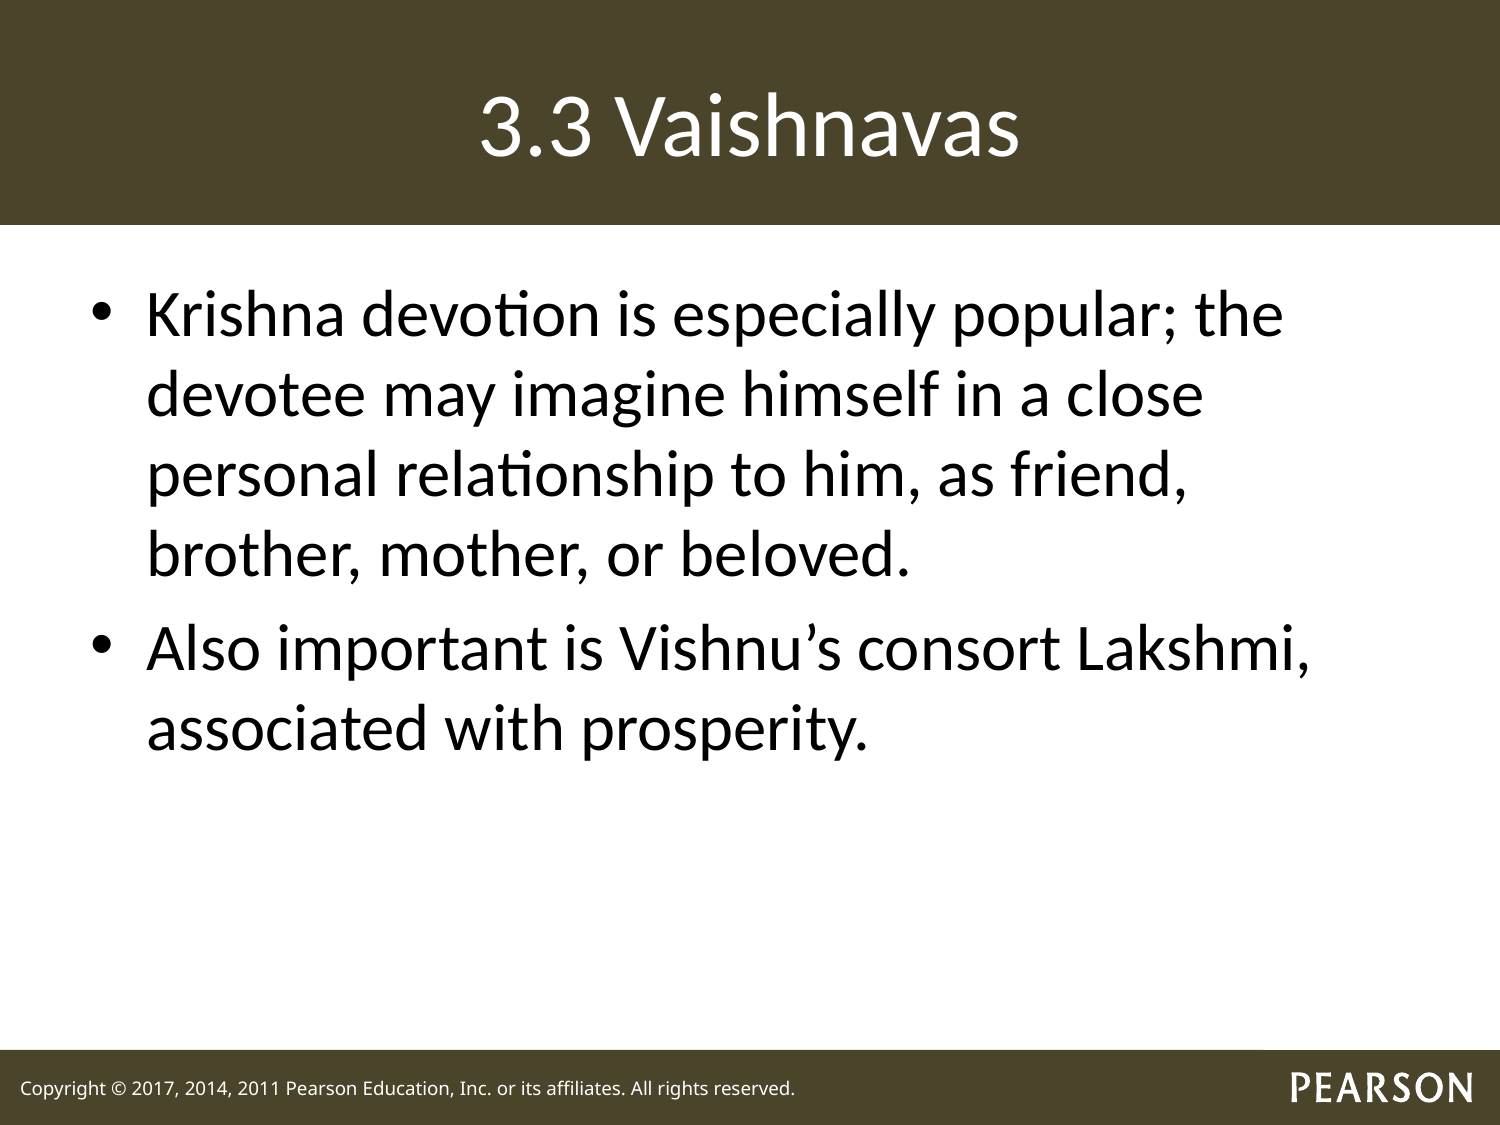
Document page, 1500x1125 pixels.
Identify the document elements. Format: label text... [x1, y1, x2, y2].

title 3.3 Vaishnavas [75, 26, 1425, 214]
list Krishna devotion is especially popular; the devotee may imagine himself in a close personal relationship to him, as friend, brother, mother, or beloved. Also important is Vishnu’s consort Lakshmi, associated with prosperity. [75, 262, 1425, 1005]
